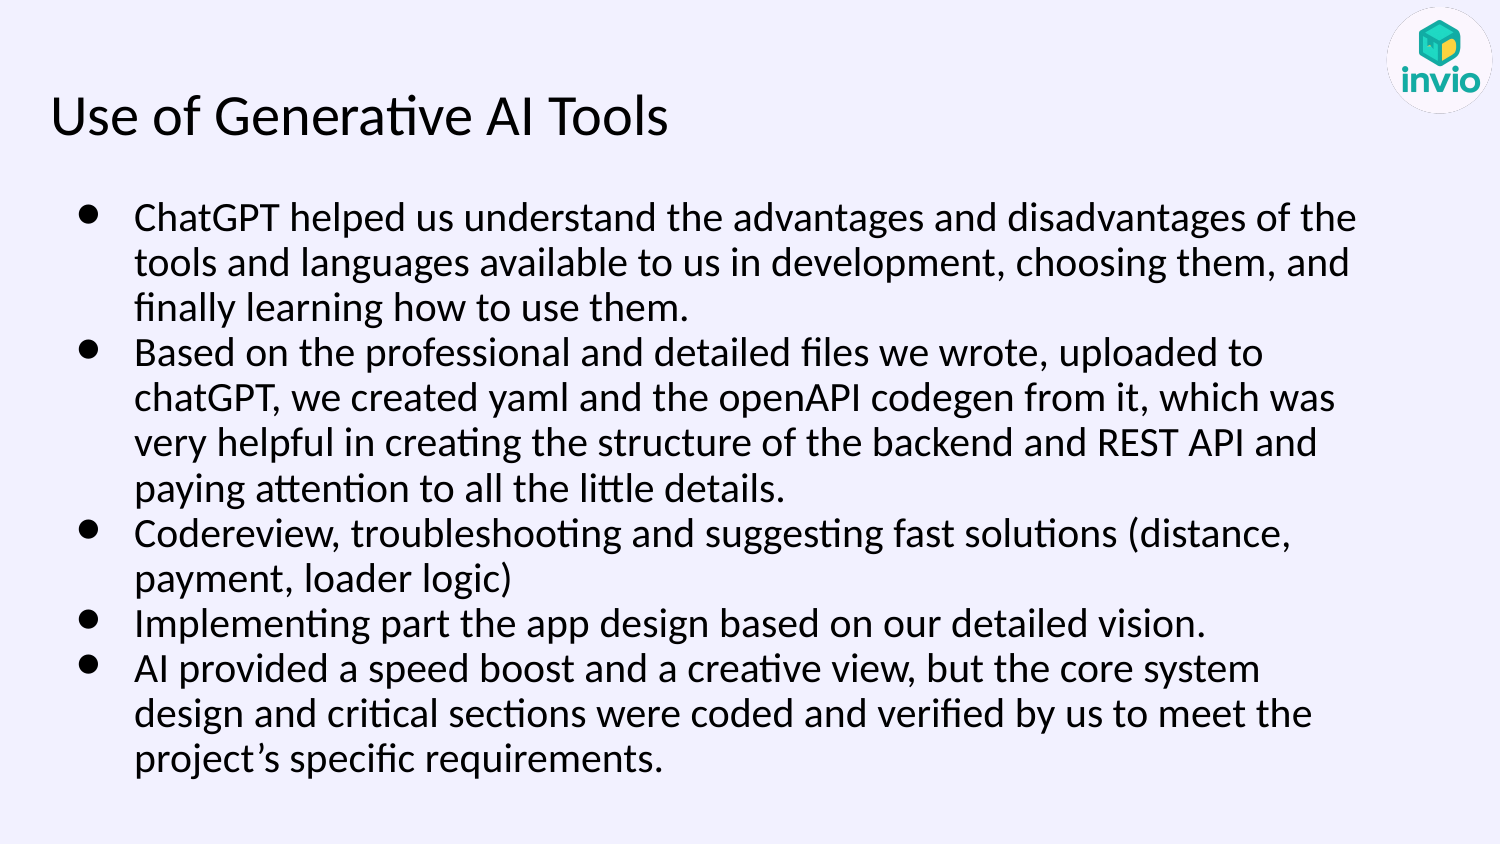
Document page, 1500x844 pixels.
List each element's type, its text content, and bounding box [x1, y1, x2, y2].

picture [1378, 0, 1500, 116]
title Use of Generative AI Tools [41, 7, 1111, 226]
title ChatGPT helped us understand the advantages and disadvantages of the tools and languages ​​available to us in development, choosing them, and finally learning how to use them. Based on the professional and detailed files we wrote, uploaded to chatGPT, we created yaml and the openAPI codegen from it, which was very helpful in creating the structure of the backend and REST API and paying attention to all the little details. Codereview, troubleshooting and suggesting fast solutions (distance, payment, loader logic) Implementing part the app design based on our detailed vision. AI provided a speed boost and a creative view, but the core system design and critical sections were coded and verified by us to meet the project’s specific requirements. [49, 181, 1380, 796]
